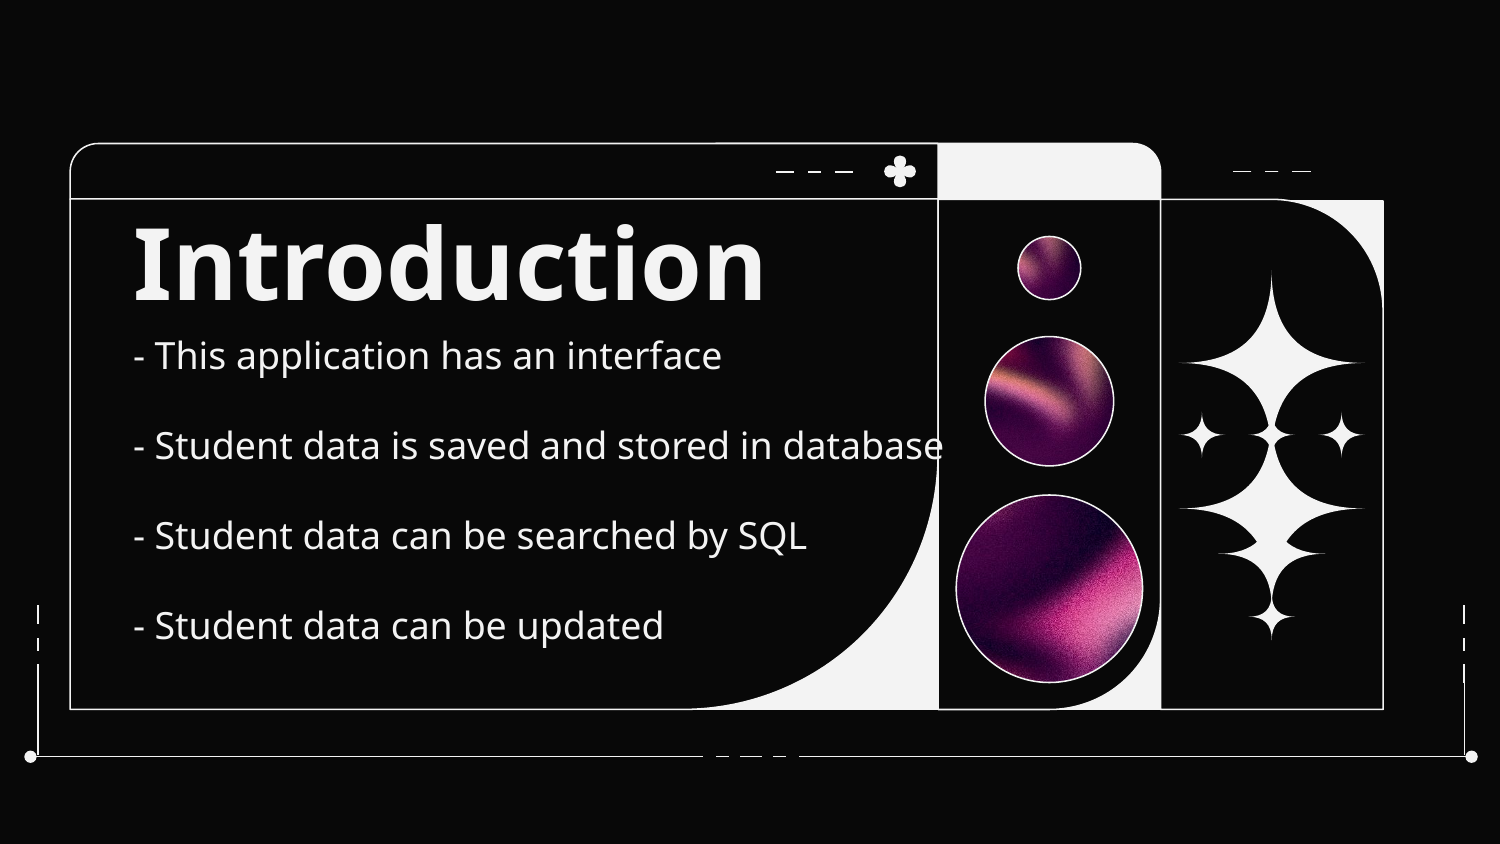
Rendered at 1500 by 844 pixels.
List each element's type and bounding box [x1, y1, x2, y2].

text_box [69, 143, 1161, 198]
picture [1017, 236, 1081, 300]
picture [984, 336, 1114, 467]
text_box [1266, 132, 1277, 211]
picture [955, 494, 1143, 683]
text_box [775, 154, 916, 189]
text_box [1178, 269, 1366, 641]
text_box [69, 198, 1384, 710]
